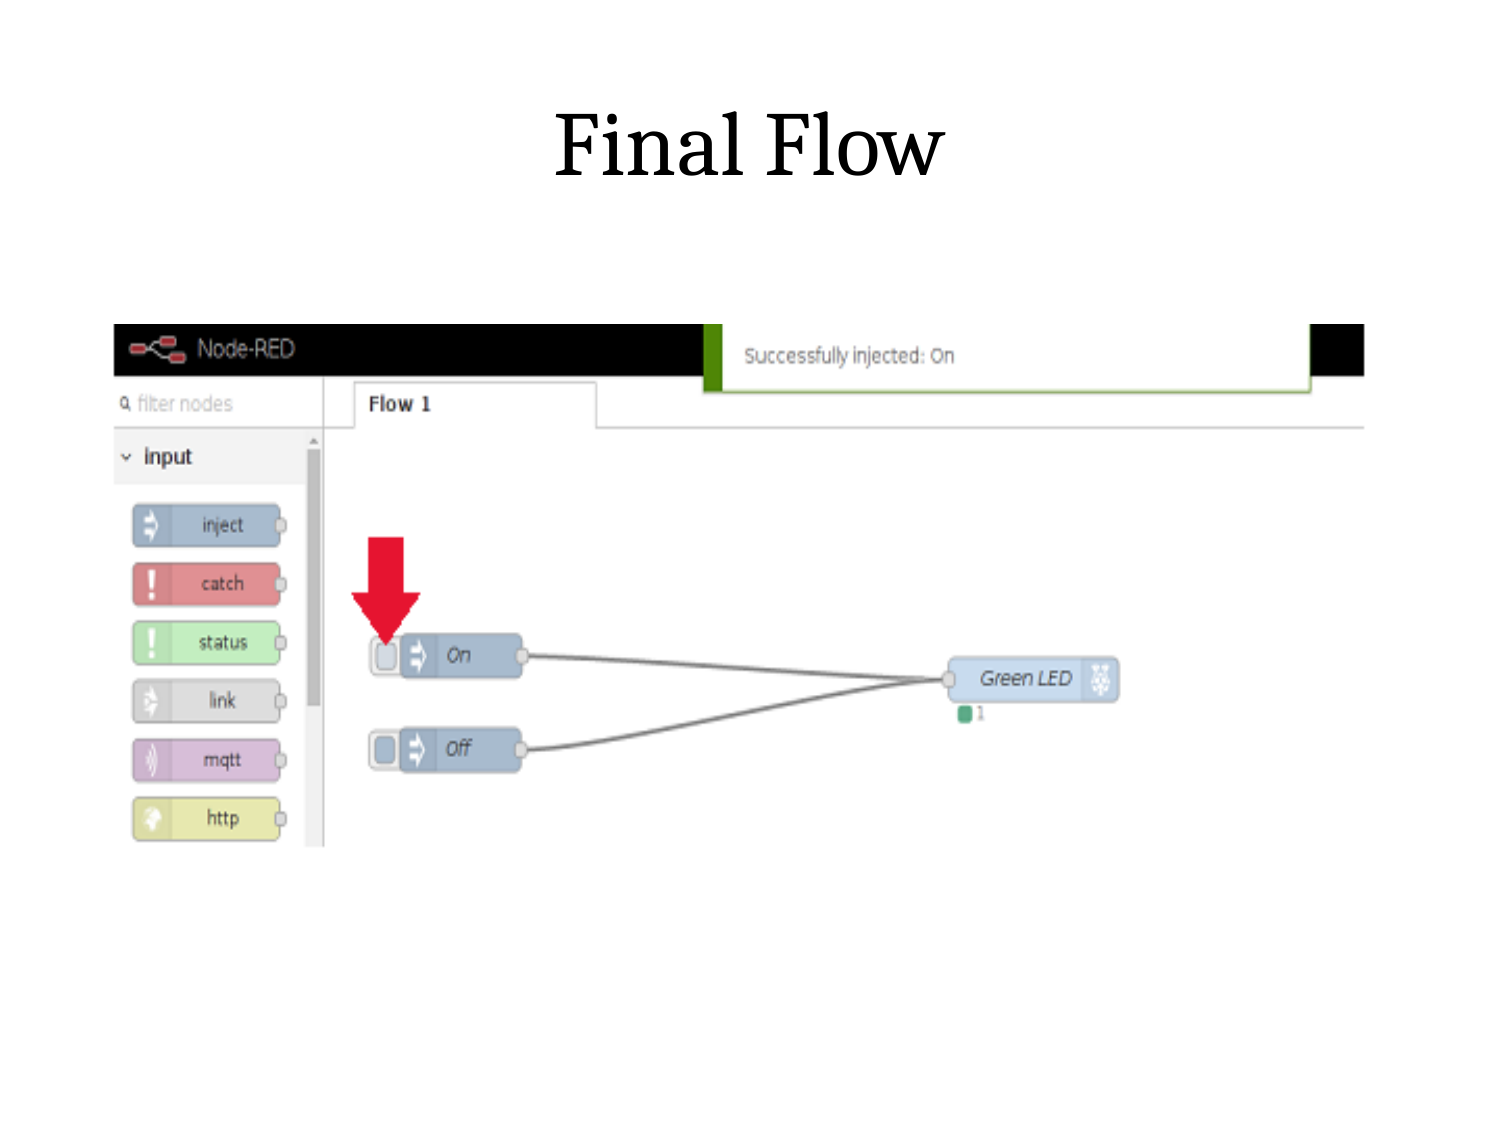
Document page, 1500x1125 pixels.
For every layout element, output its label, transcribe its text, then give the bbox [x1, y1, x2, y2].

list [101, 324, 1399, 913]
title Final Flow [75, 45, 1425, 233]
